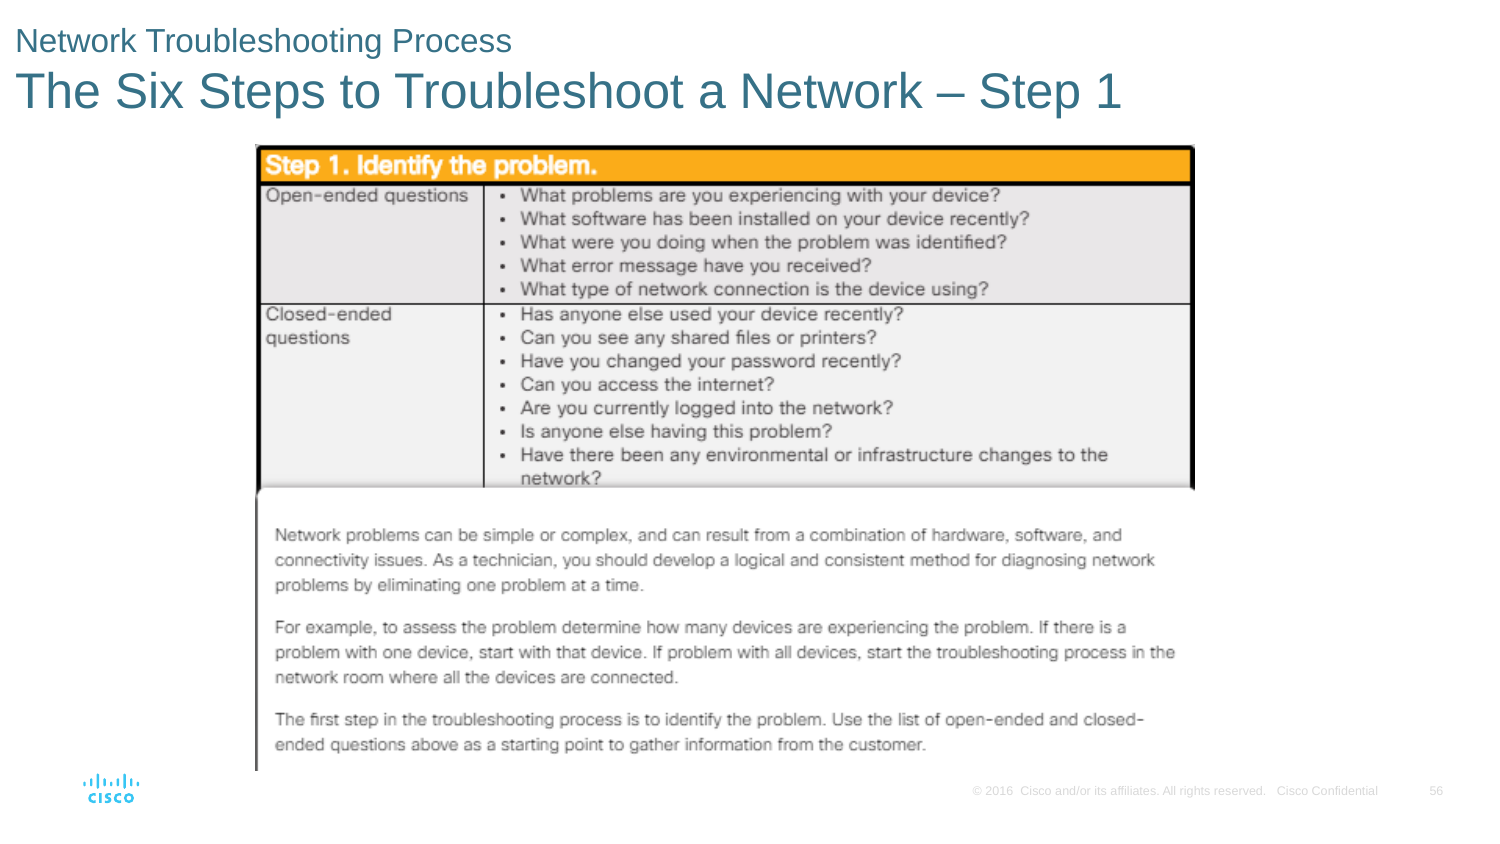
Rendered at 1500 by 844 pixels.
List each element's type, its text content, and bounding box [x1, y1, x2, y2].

title Network Troubleshooting Process The Six Steps to Troubleshoot a Network – Step 1 [0, 6, 1500, 131]
picture [255, 143, 1195, 771]
